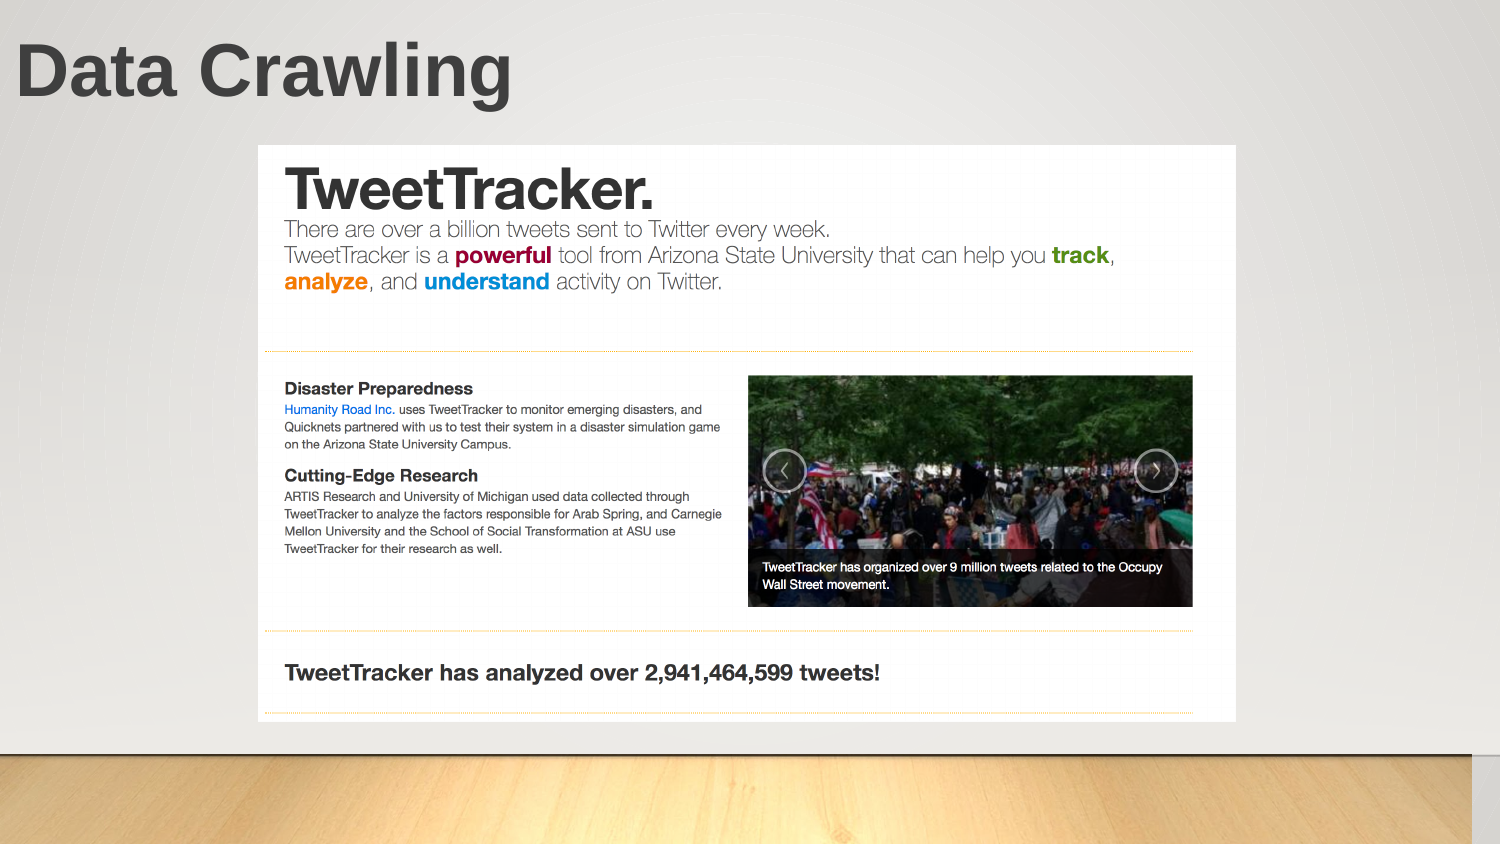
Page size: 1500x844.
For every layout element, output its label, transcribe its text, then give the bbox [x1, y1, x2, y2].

title Data Crawling [0, 0, 1500, 146]
picture [0, 754, 1472, 844]
picture [257, 144, 1236, 722]
